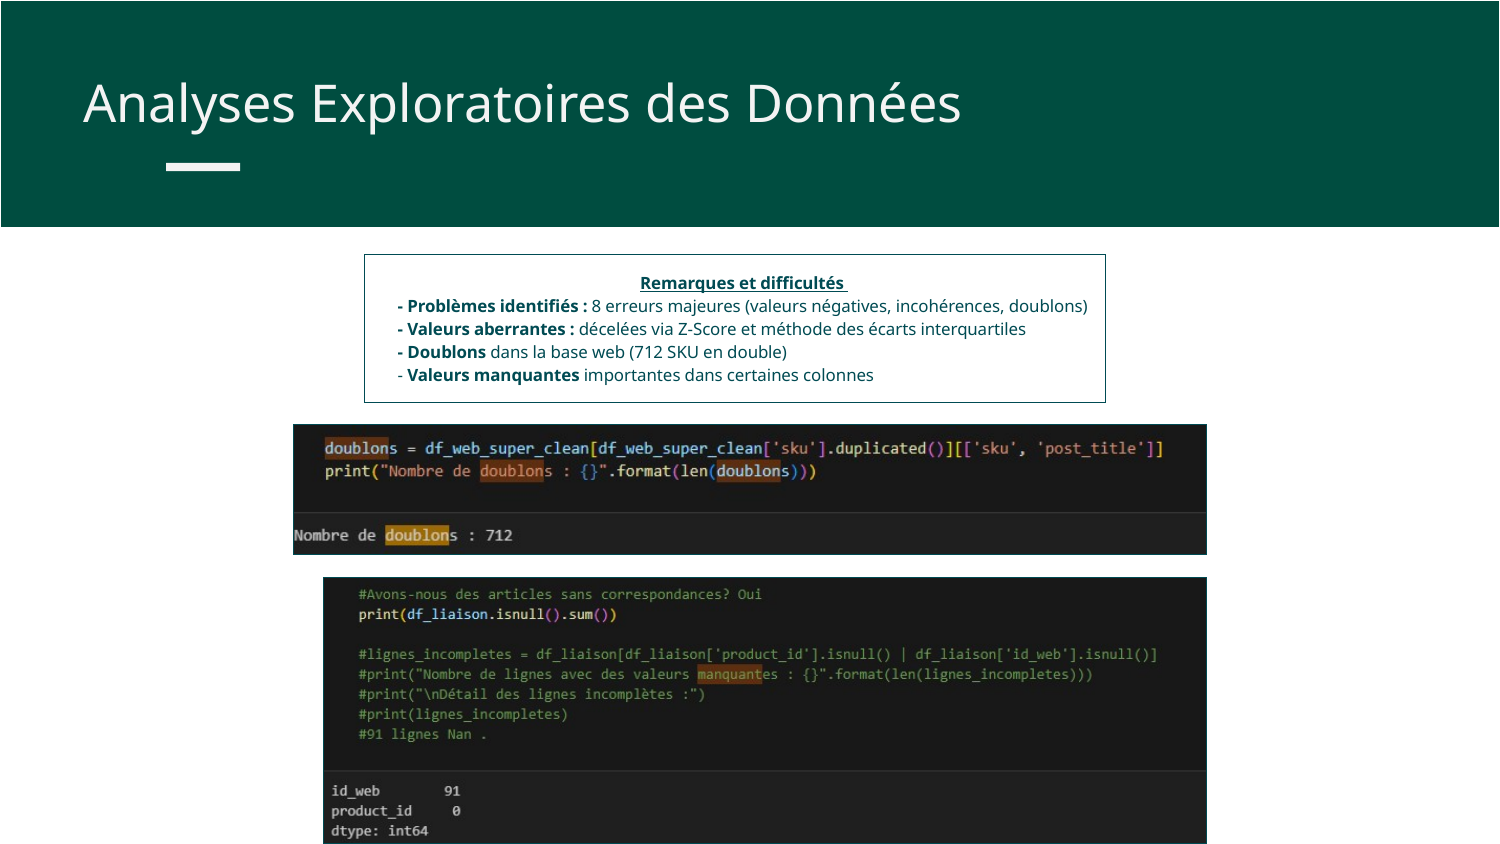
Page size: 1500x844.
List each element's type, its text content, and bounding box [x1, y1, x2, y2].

text_box [166, 162, 241, 172]
text_box Remarques et difficultés - Problèmes identifiés : 8 erreurs majeures (valeurs négatives, incohérences, doublons) - Valeurs aberrantes : décelées via Z-Score et méthode des écarts interquartiles - Doublons dans la base web (712 SKU en double) - Valeurs manquantes importantes dans certaines colonnes [364, 254, 1106, 403]
text_box [0, 0, 1500, 228]
text_box Analyses Exploratoires des Données [68, 55, 1466, 150]
picture [322, 577, 1207, 844]
picture [292, 424, 1207, 556]
